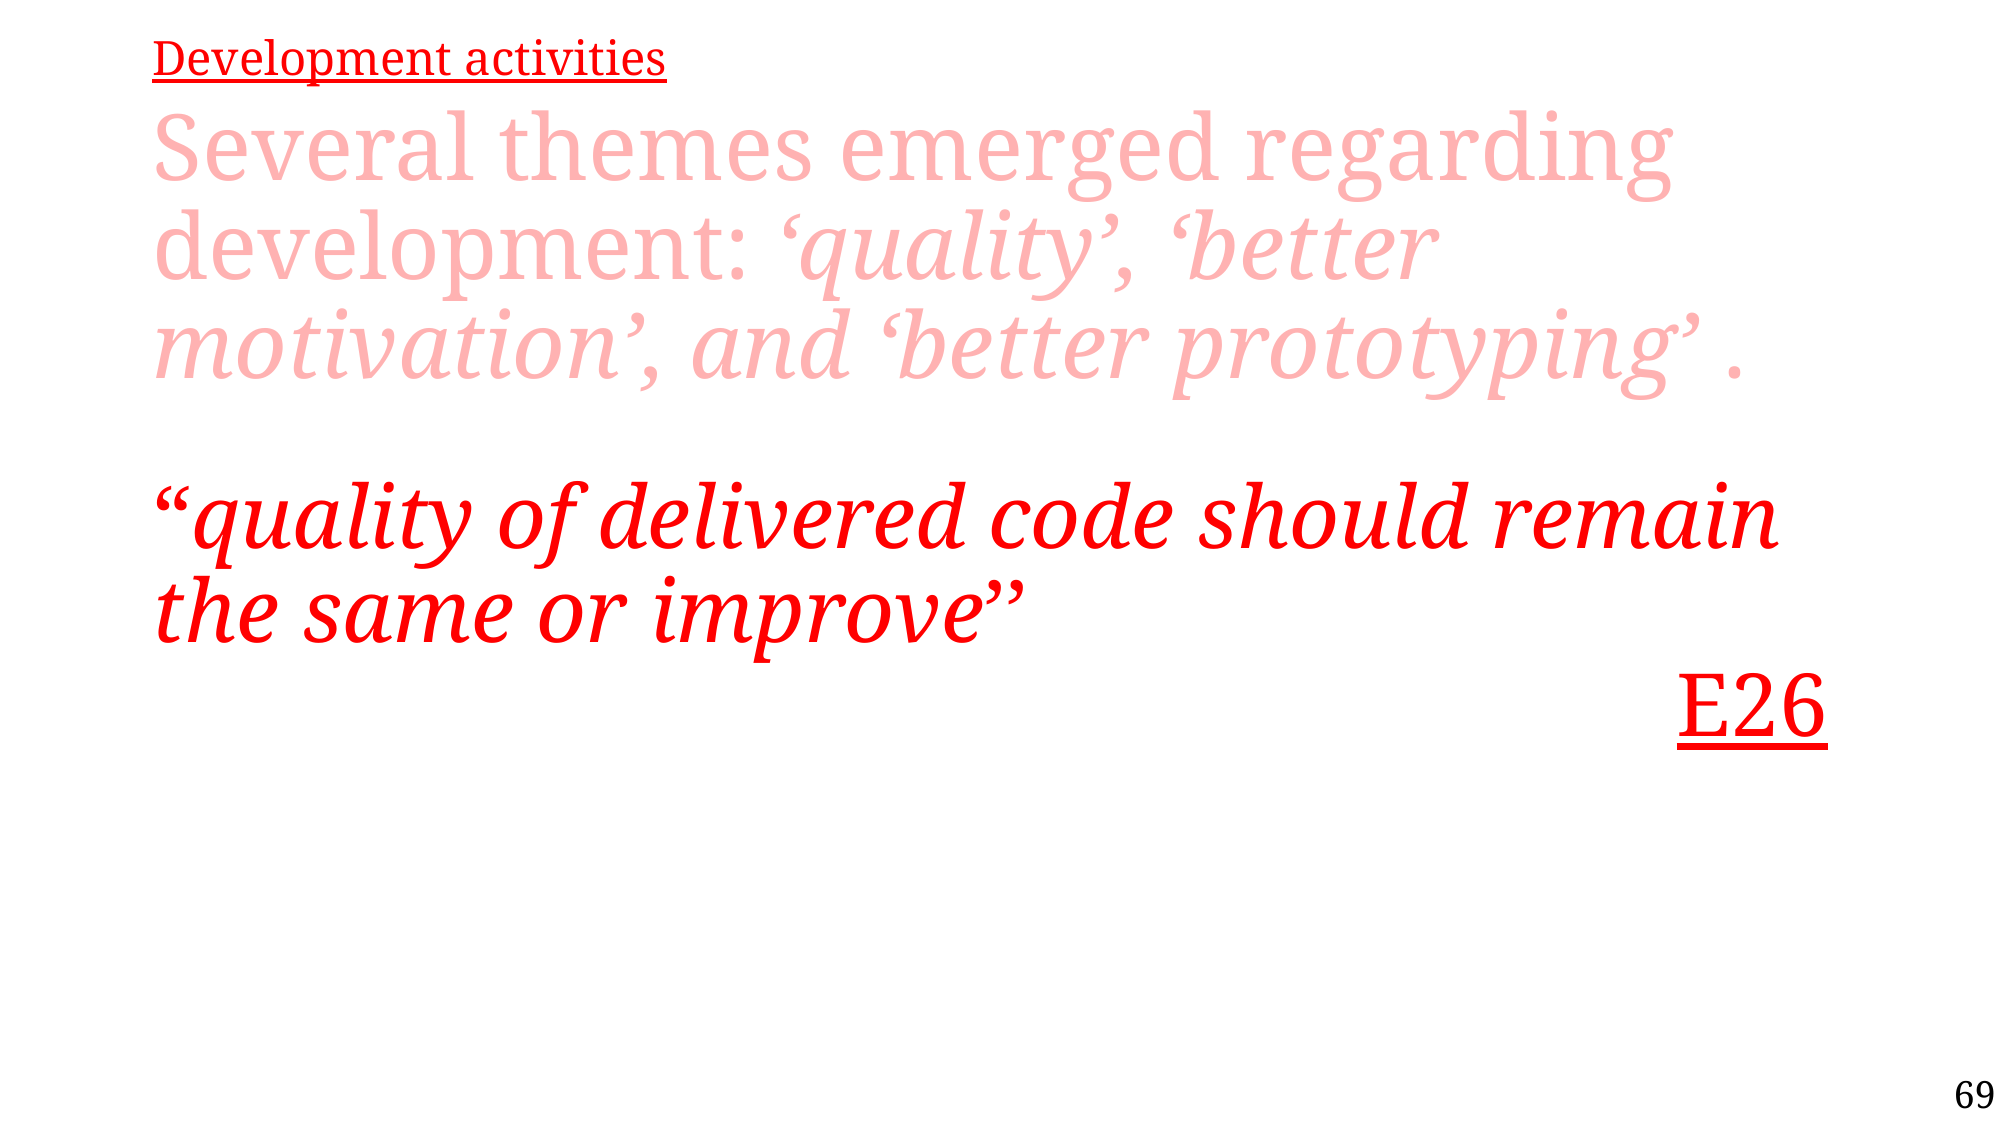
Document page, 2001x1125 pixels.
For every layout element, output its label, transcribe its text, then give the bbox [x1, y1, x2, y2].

text_box 69 [1939, 1063, 2000, 1124]
title Several themes emerged regarding development: ‘quality’, ‘better motivation’, and ‘better prototyping’ . [137, 94, 1863, 465]
text_box “quality of delivered code should remain the same or improve’’ E26 [137, 465, 1863, 846]
list Development activities [137, 27, 1863, 94]
